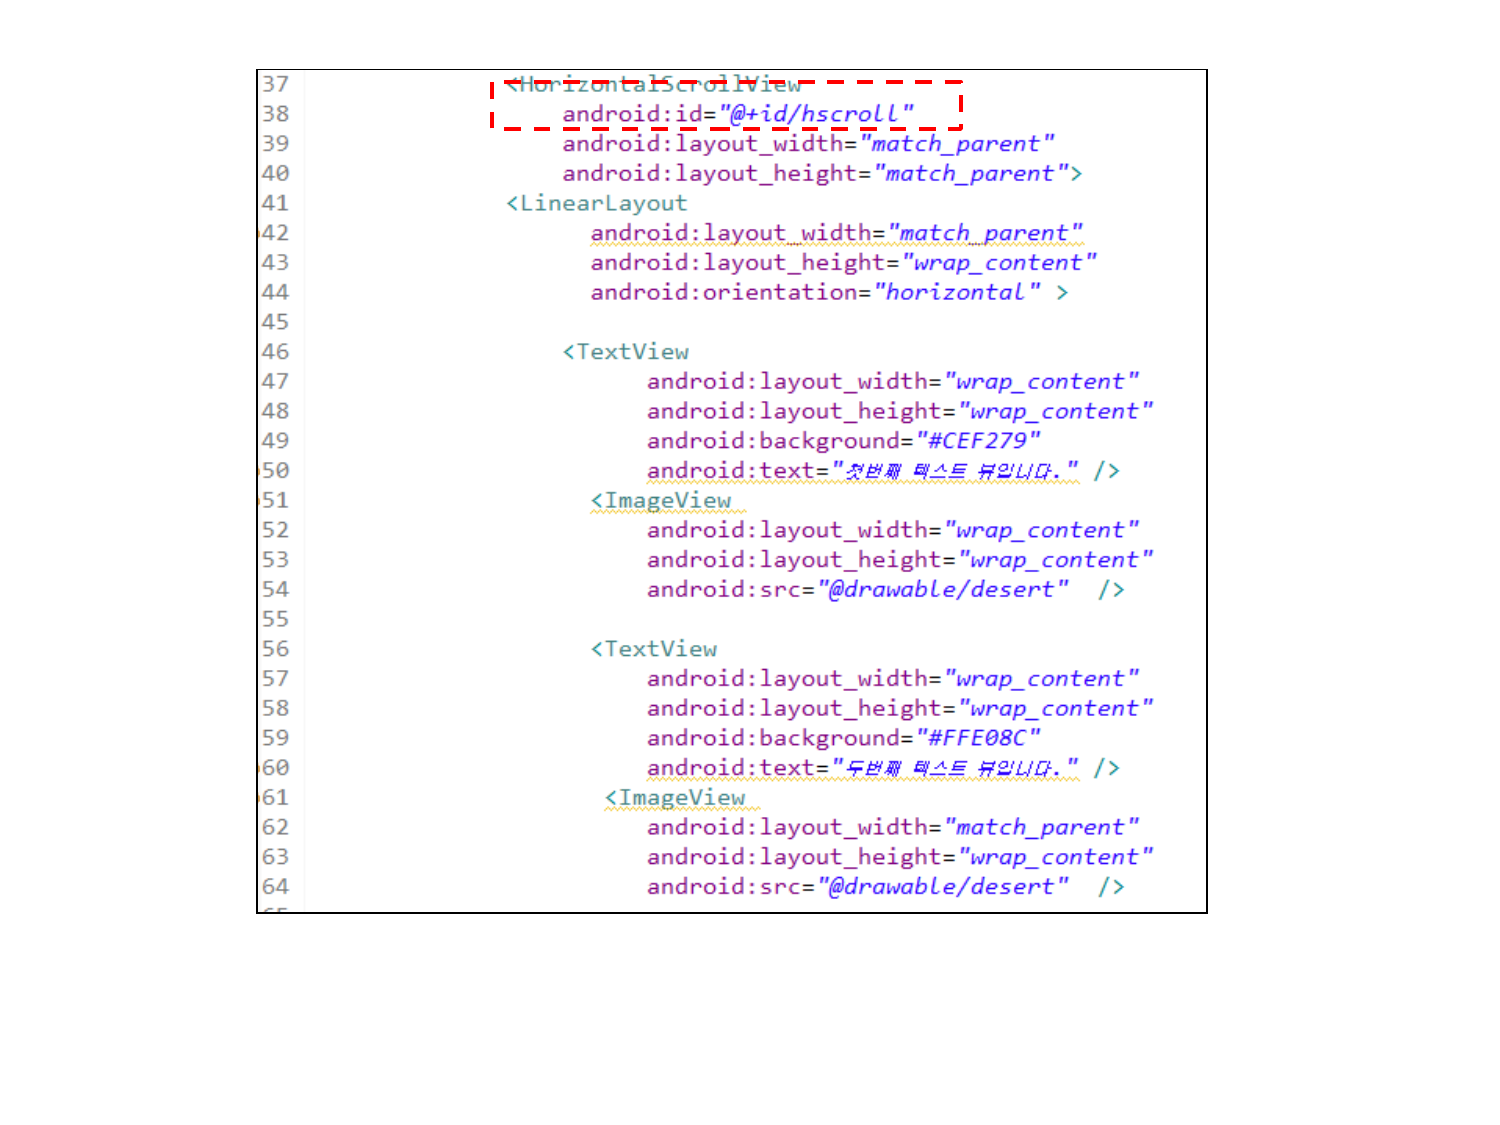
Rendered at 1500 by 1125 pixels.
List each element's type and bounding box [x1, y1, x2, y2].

picture [257, 70, 1207, 913]
